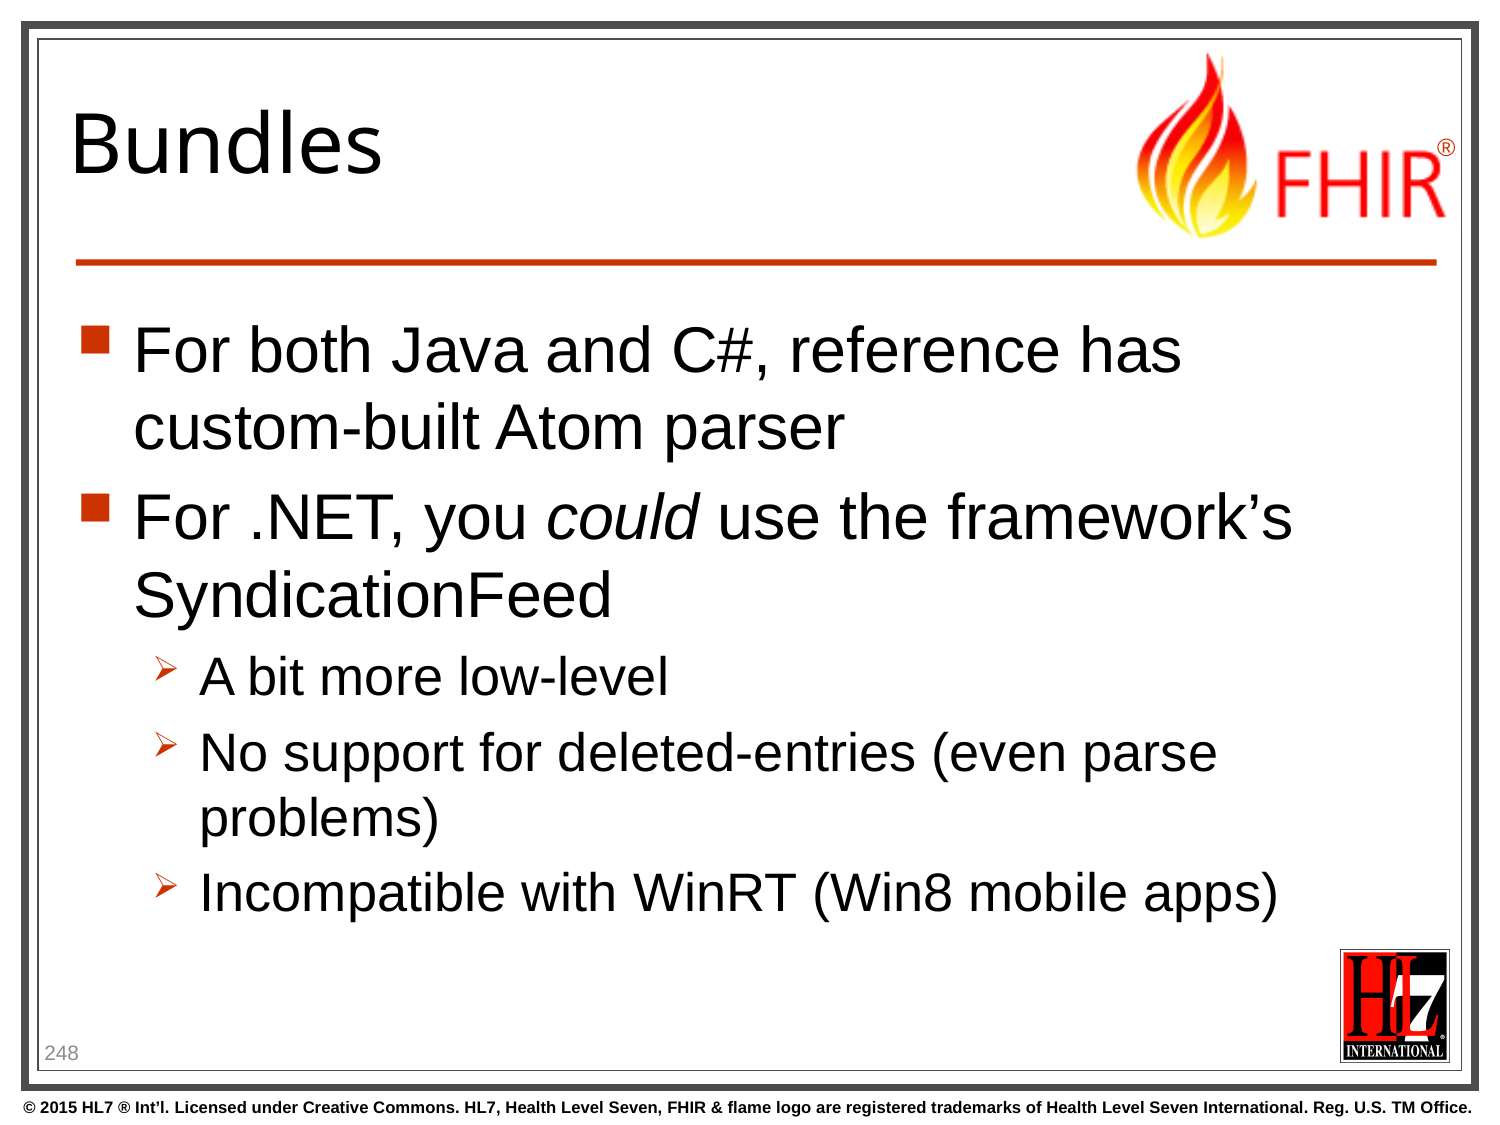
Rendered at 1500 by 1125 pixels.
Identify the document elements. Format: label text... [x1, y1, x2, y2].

picture [1340, 949, 1450, 1063]
title Bundles [53, 54, 1128, 244]
list For both Java and C#, reference has custom-built Atom parser For .NET, you could use the framework’s SyndicationFeed A bit more low-level No support for deleted-entries (even parse problems) Incompatible with WinRT (Win8 mobile apps) [62, 299, 1438, 1059]
slide_number 248 [29, 1034, 148, 1071]
picture [1124, 42, 1458, 249]
